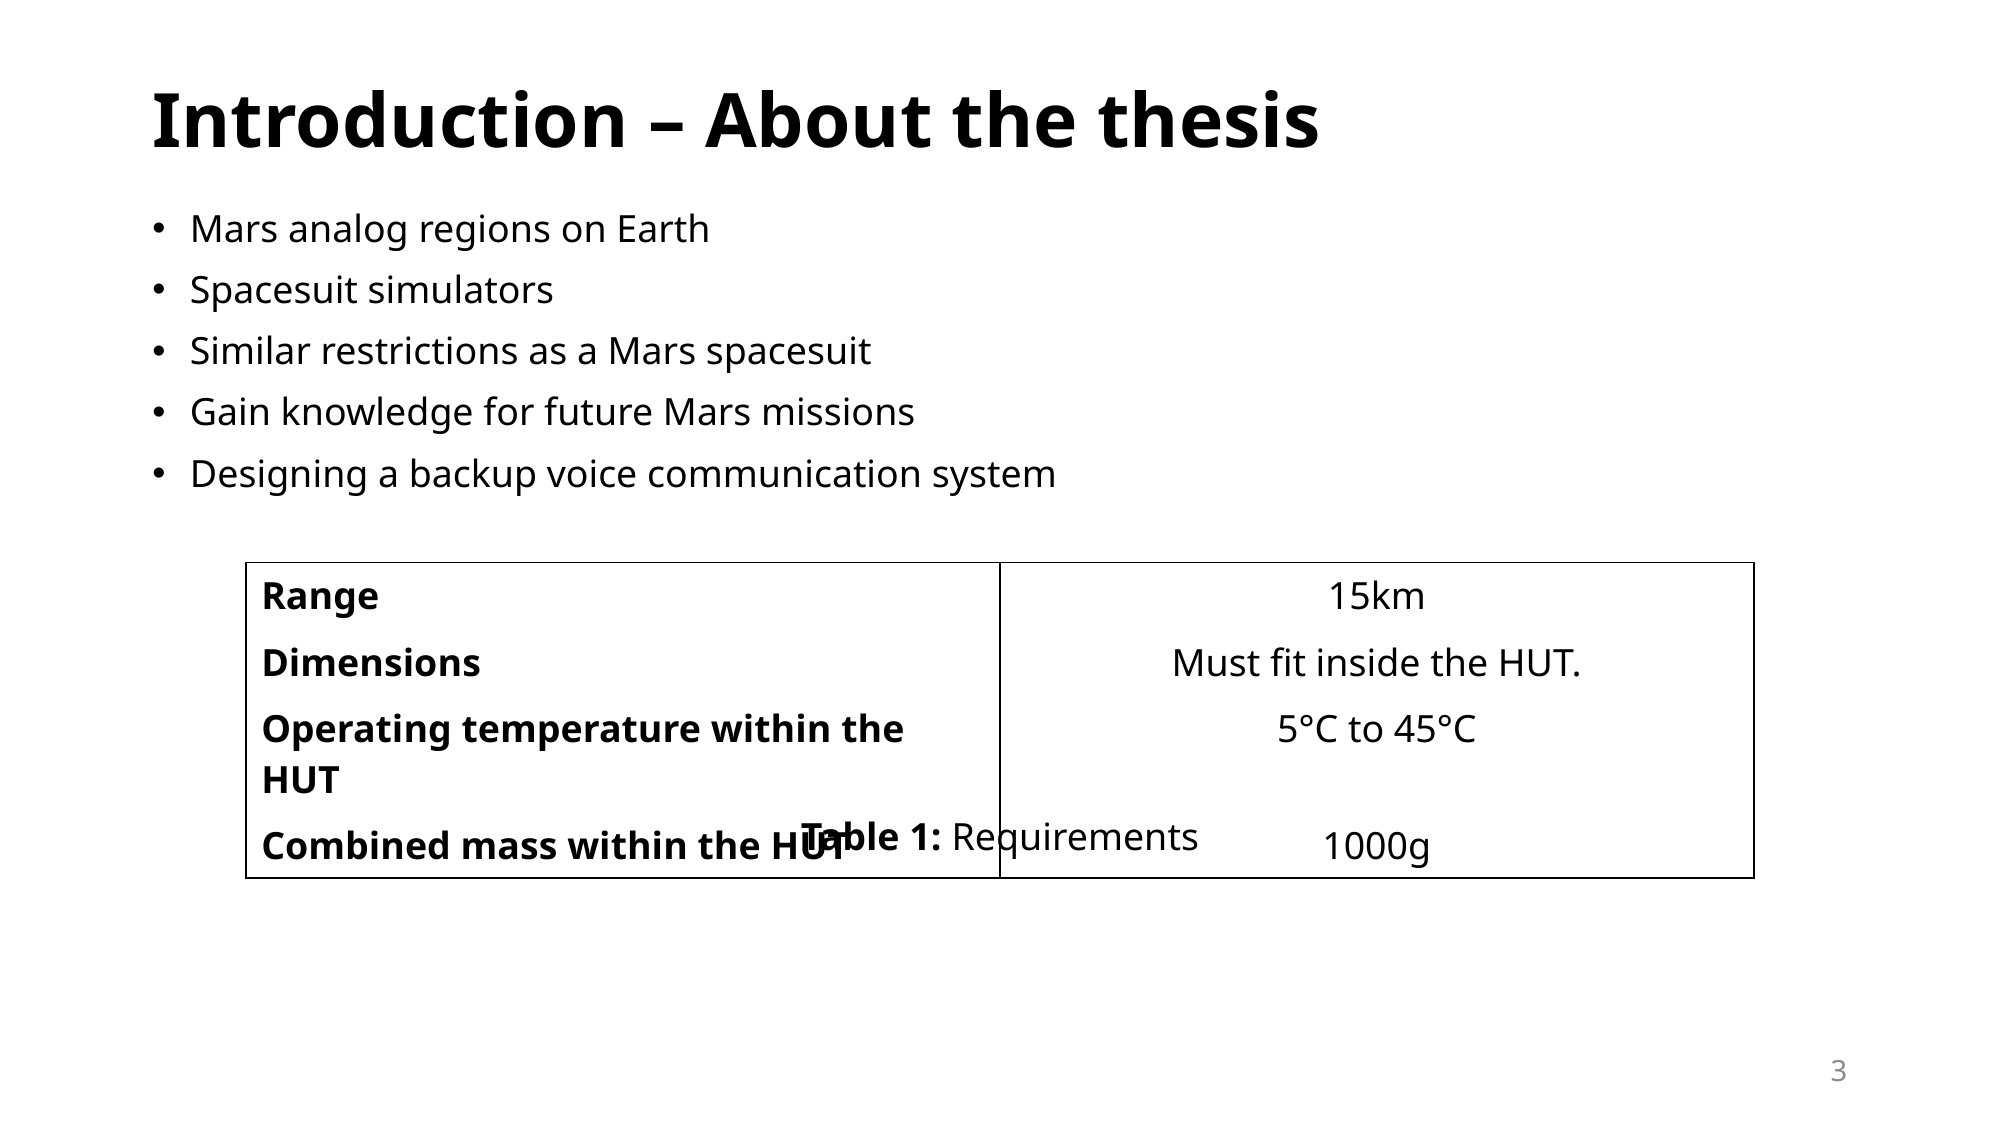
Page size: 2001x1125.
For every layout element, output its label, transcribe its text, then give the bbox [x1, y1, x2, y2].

slide_number 3 [1412, 1042, 1863, 1103]
table_header Range [247, 563, 999, 629]
table_cell Dimensions [247, 629, 999, 695]
table_cell Operating temperature within the HUT [247, 695, 999, 812]
table_cell 1000g [1001, 812, 1753, 877]
table_cell Combined mass within the HUT [247, 812, 999, 877]
text_box Table 1: Requirements [786, 805, 1214, 866]
list Mars analog regions on Earth Spacesuit simulators Similar restrictions as a Mars spacesuit Gain knowledge for future Mars missions Designing a backup voice communication system [137, 202, 1863, 954]
table_cell 5°C to 45°C [1001, 695, 1753, 812]
title Introduction – About the thesis [137, 59, 1863, 187]
table_cell Must fit inside the HUT. [1001, 629, 1753, 695]
table_header 15km [1001, 563, 1753, 629]
